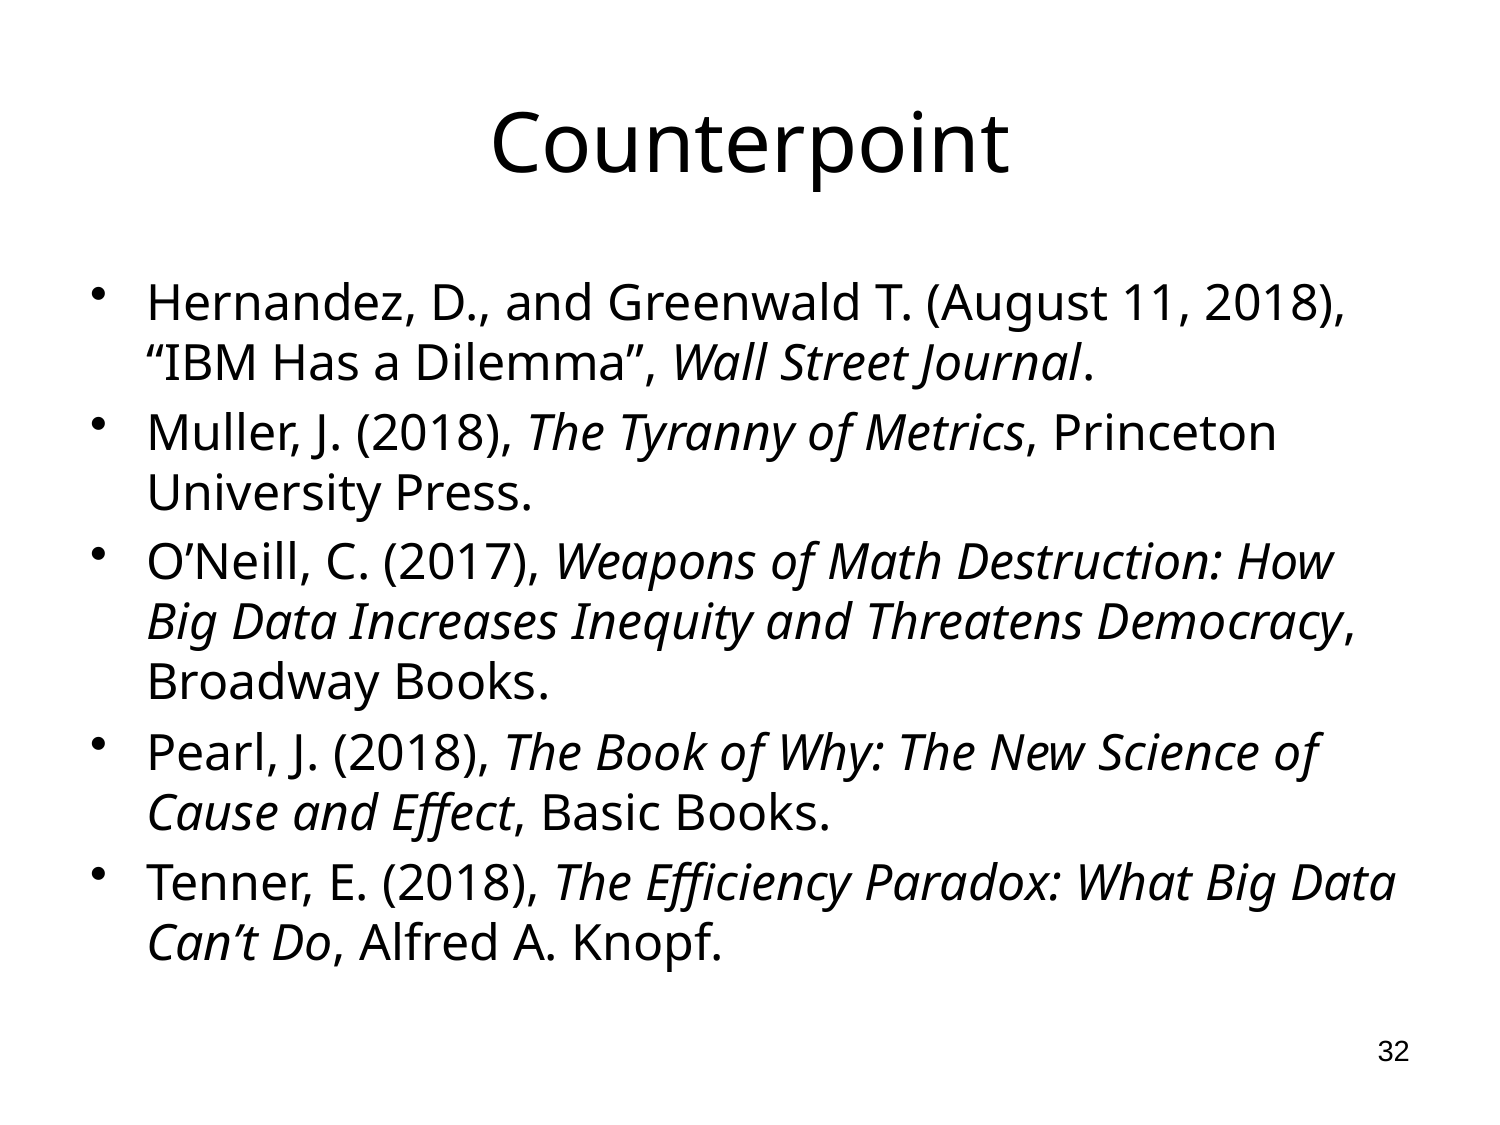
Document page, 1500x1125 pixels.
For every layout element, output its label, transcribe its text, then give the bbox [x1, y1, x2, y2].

title Counterpoint [75, 45, 1425, 233]
slide_number 32 [1074, 1024, 1425, 1103]
list Hernandez, D., and Greenwald T. (August 11, 2018), “IBM Has a Dilemma”, Wall Street Journal. Muller, J. (2018), The Tyranny of Metrics, Princeton University Press. O’Neill, C. (2017), Weapons of Math Destruction: How Big Data Increases Inequity and Threatens Democracy, Broadway Books. Pearl, J. (2018), The Book of Why: The New Science of Cause and Effect, Basic Books. Tenner, E. (2018), The Efficiency Paradox: What Big Data Can’t Do, Alfred A. Knopf. [75, 262, 1425, 1005]
